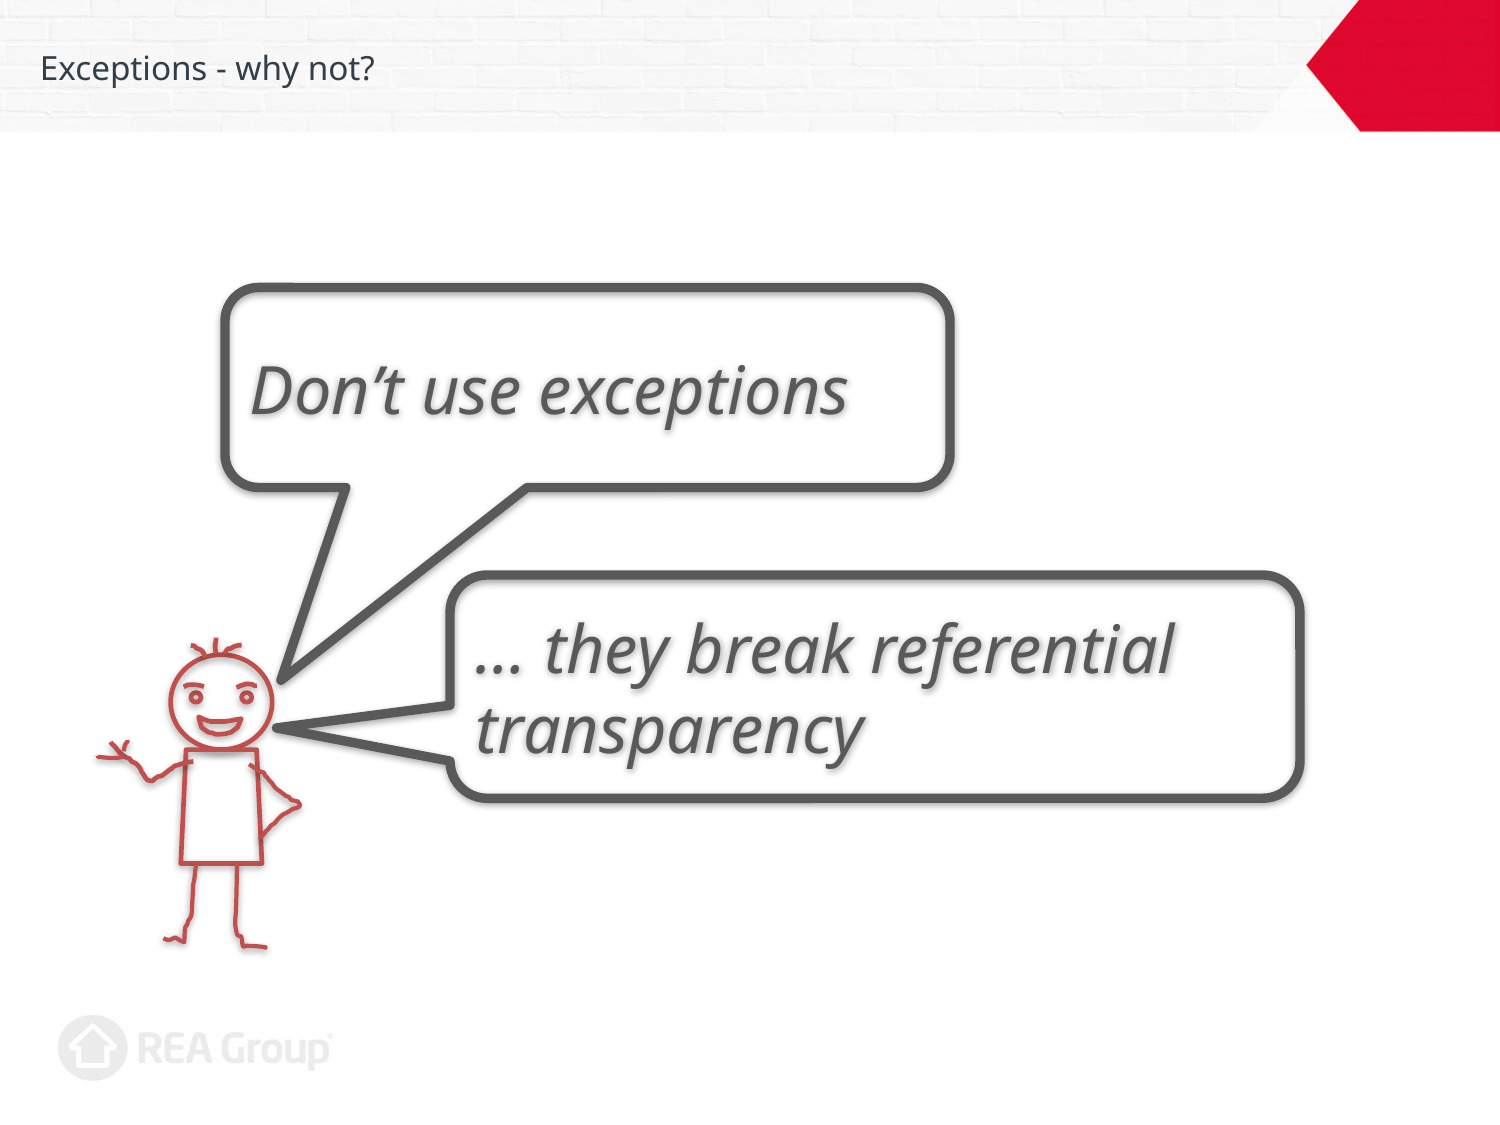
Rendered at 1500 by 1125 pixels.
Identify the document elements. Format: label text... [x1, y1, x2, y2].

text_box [97, 637, 301, 948]
picture [0, 0, 1500, 1125]
text_box … they break referential transparency [305, 574, 1301, 800]
title Exceptions - why not? [24, 0, 1300, 135]
text_box Don’t use exceptions [224, 286, 951, 663]
